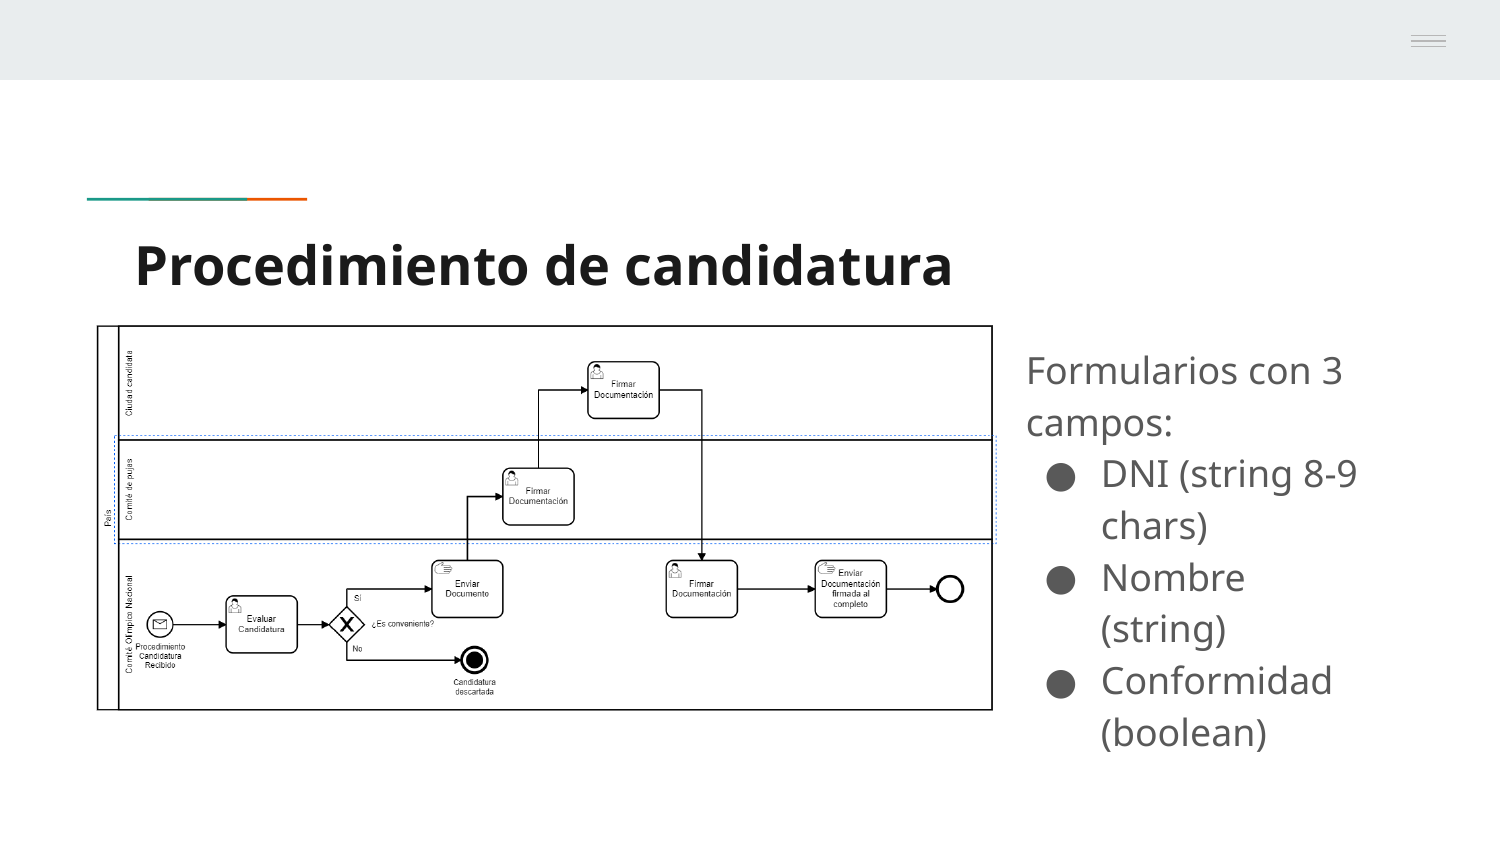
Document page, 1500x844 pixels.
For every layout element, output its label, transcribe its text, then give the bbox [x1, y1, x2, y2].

title Procedimiento de candidatura [119, 216, 1381, 305]
list Formularios con 3 campos: DNI (string 8-9 chars) Nombre (string) Conformidad (boolean) [1010, 324, 1381, 844]
picture [79, 309, 1021, 735]
